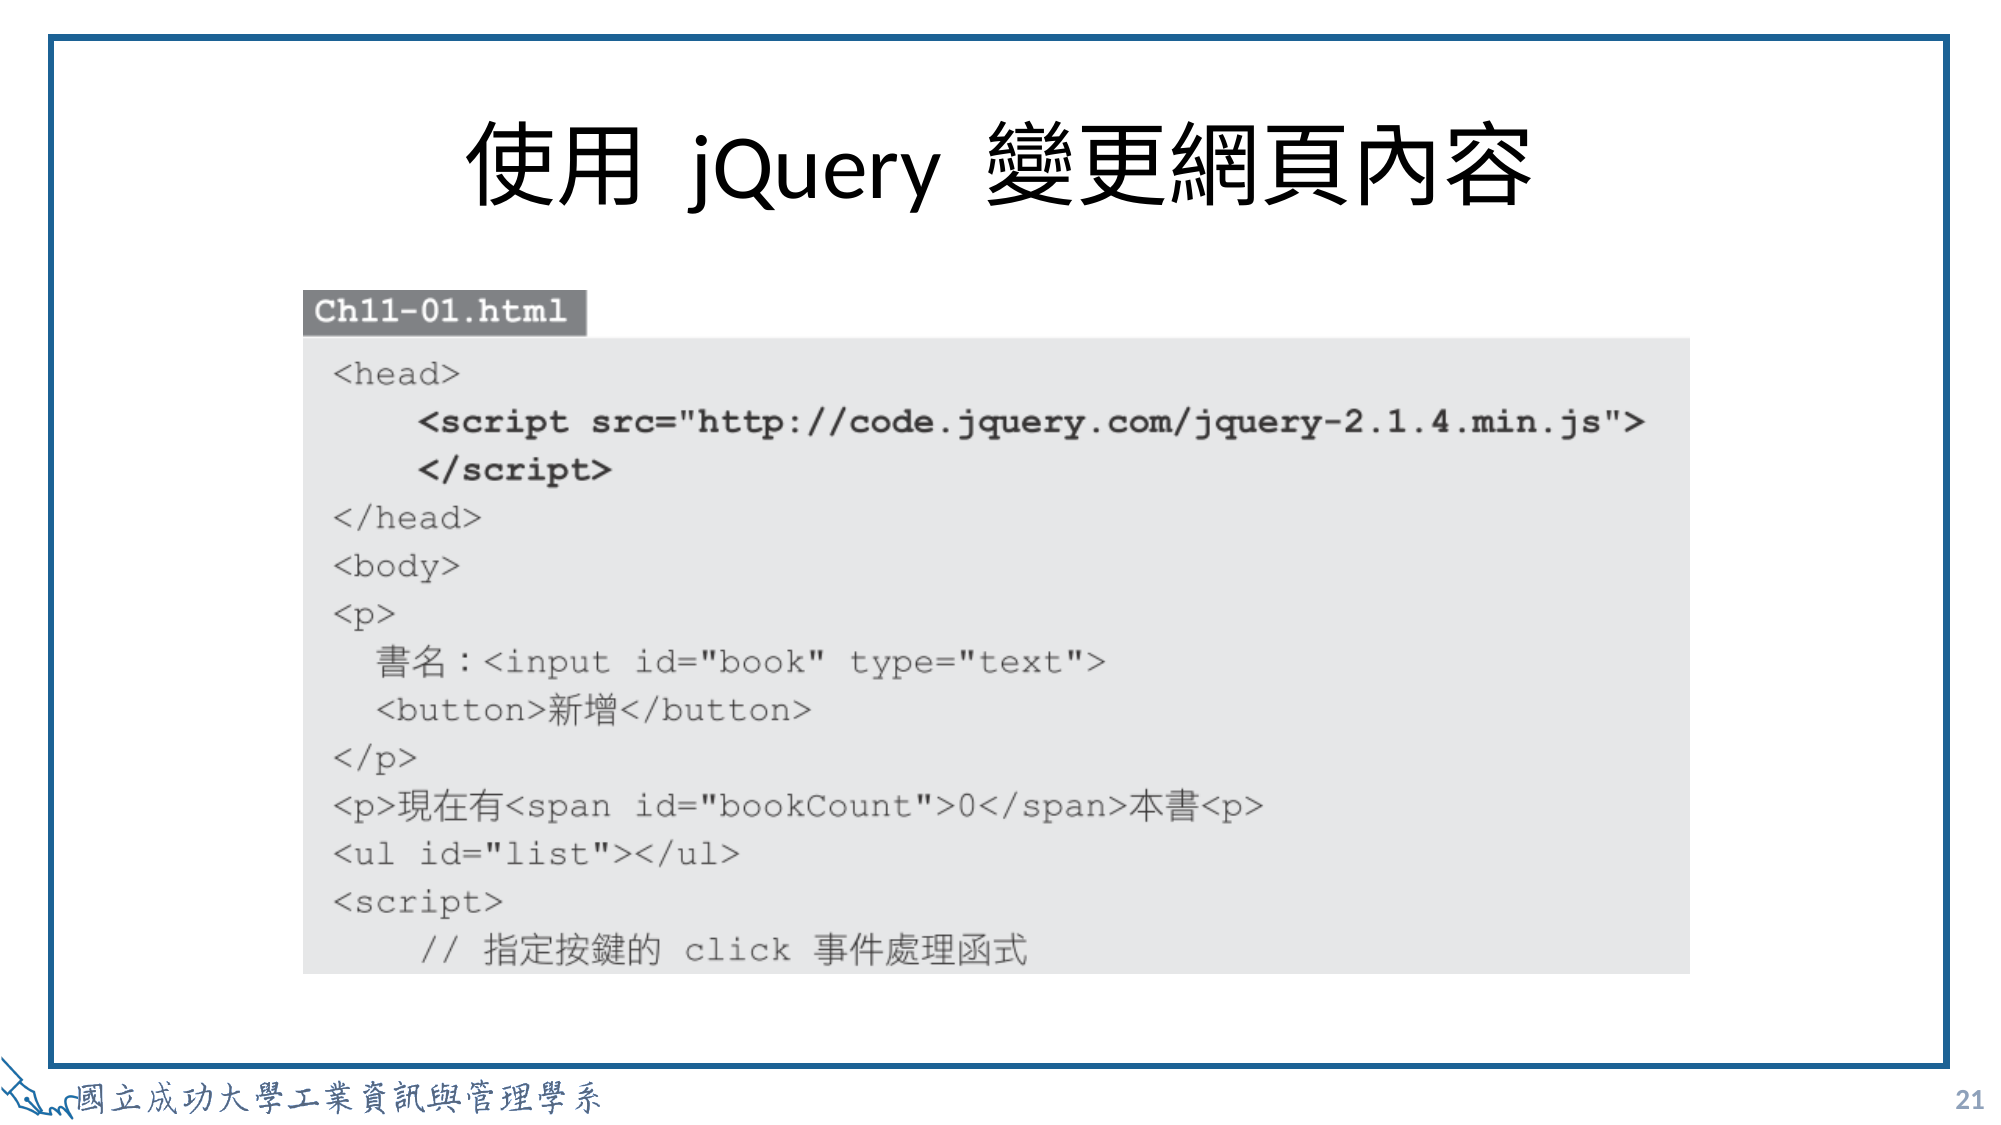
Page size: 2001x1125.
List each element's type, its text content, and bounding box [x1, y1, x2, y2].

picture [0, 1049, 80, 1125]
picture [303, 290, 1690, 974]
list [137, 291, 1863, 1006]
slide_number 21 [1550, 1067, 2000, 1125]
title 使用 jQuery 變更網頁內容 [137, 59, 1863, 278]
